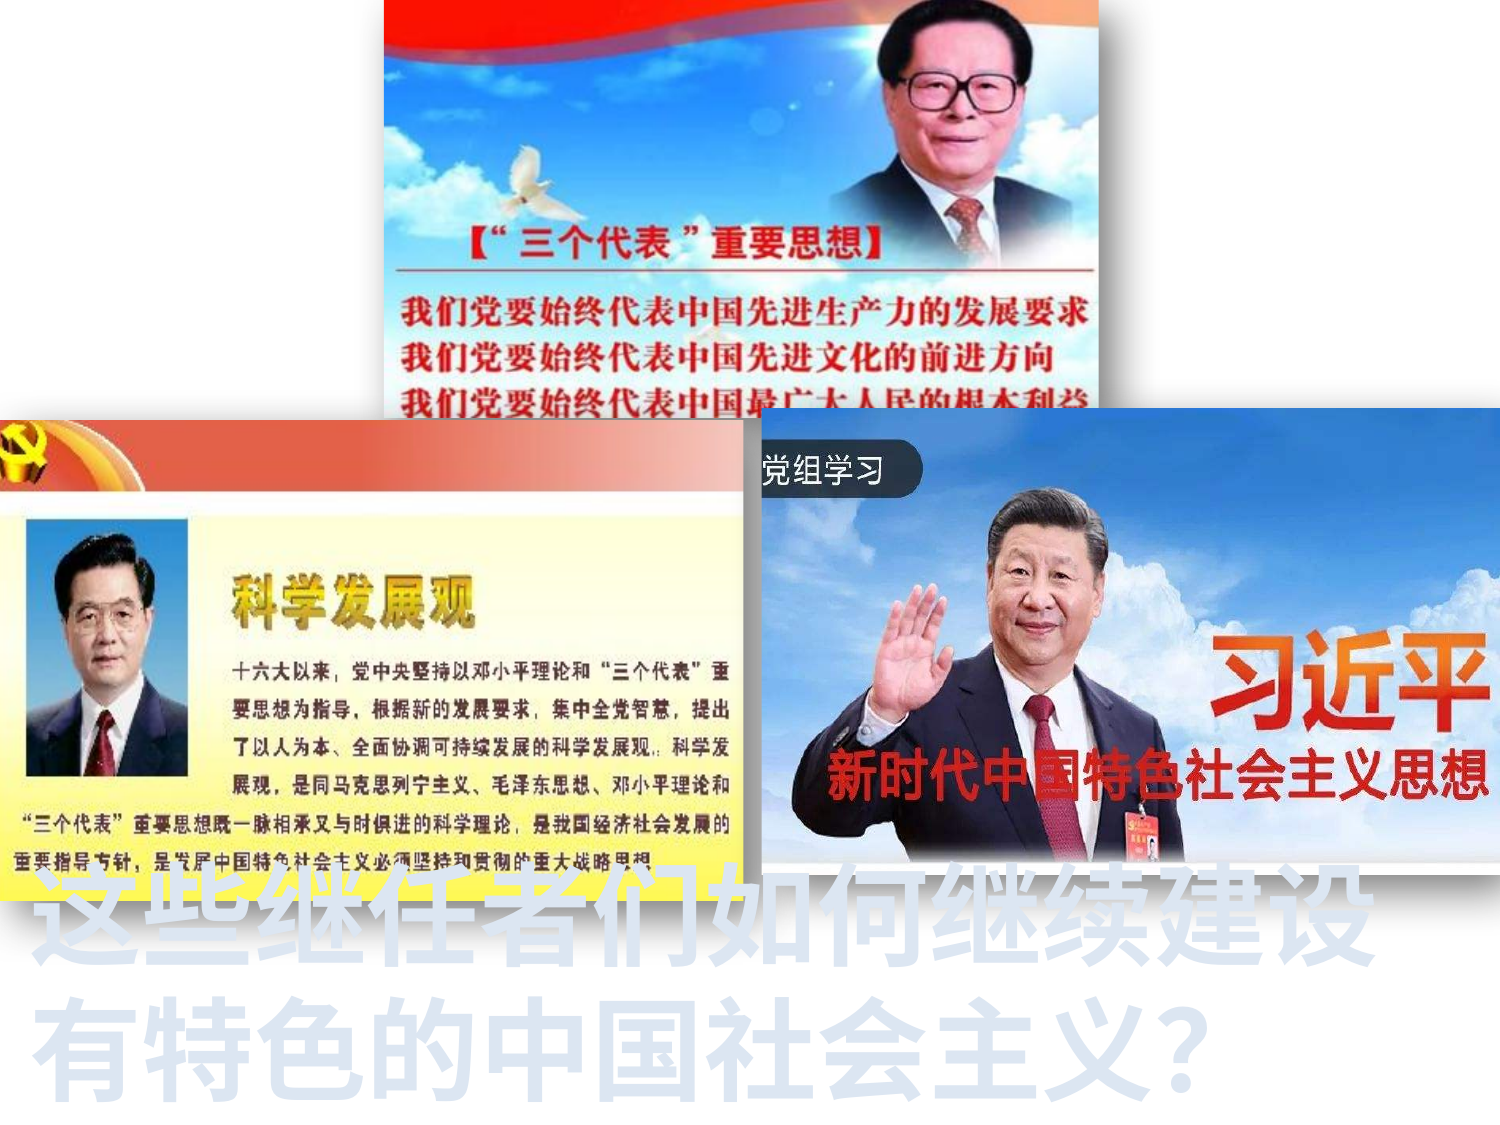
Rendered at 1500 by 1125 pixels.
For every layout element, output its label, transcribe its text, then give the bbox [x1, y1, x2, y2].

picture [383, 0, 1500, 875]
text_box 这些继任者们如何继续建设有特色的中国社会主义？ [14, 837, 1500, 1122]
picture [0, 420, 744, 901]
